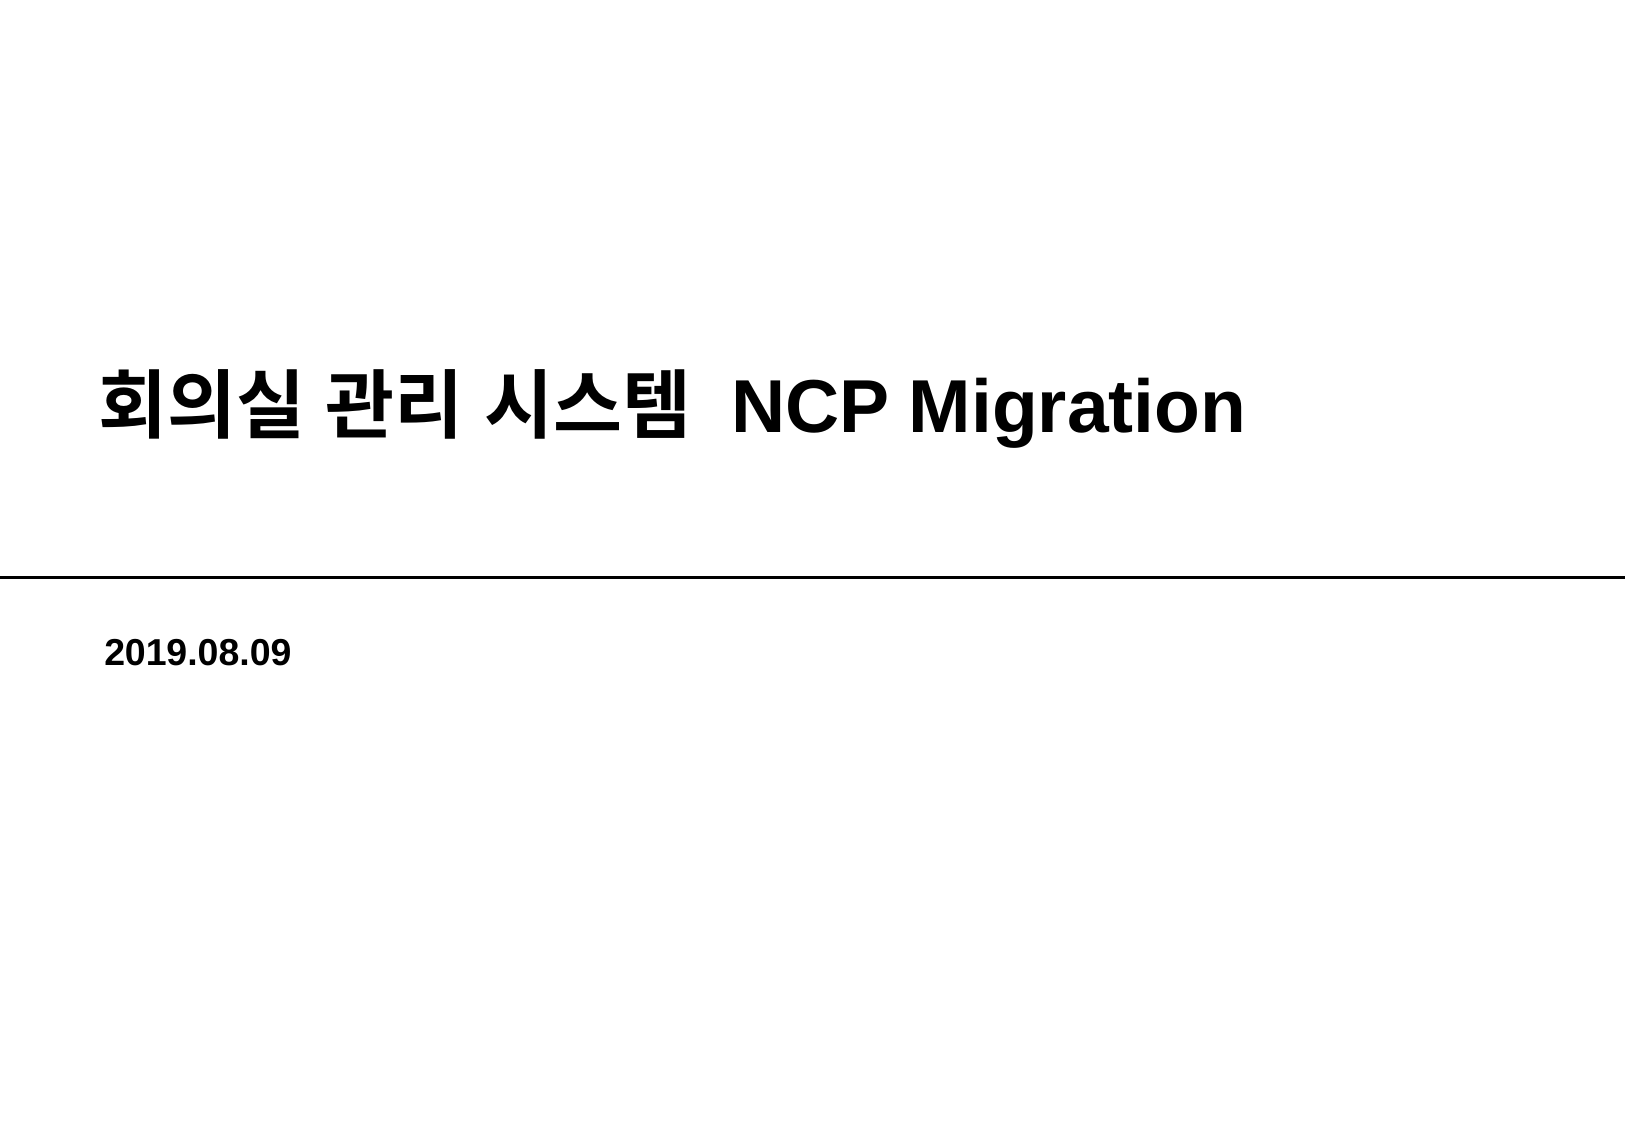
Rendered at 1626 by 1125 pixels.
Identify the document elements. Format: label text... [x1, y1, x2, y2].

text_box 회의실 관리 시스템 NCP Migration [83, 349, 1525, 539]
text_box 2019.08.09 [89, 597, 1125, 838]
